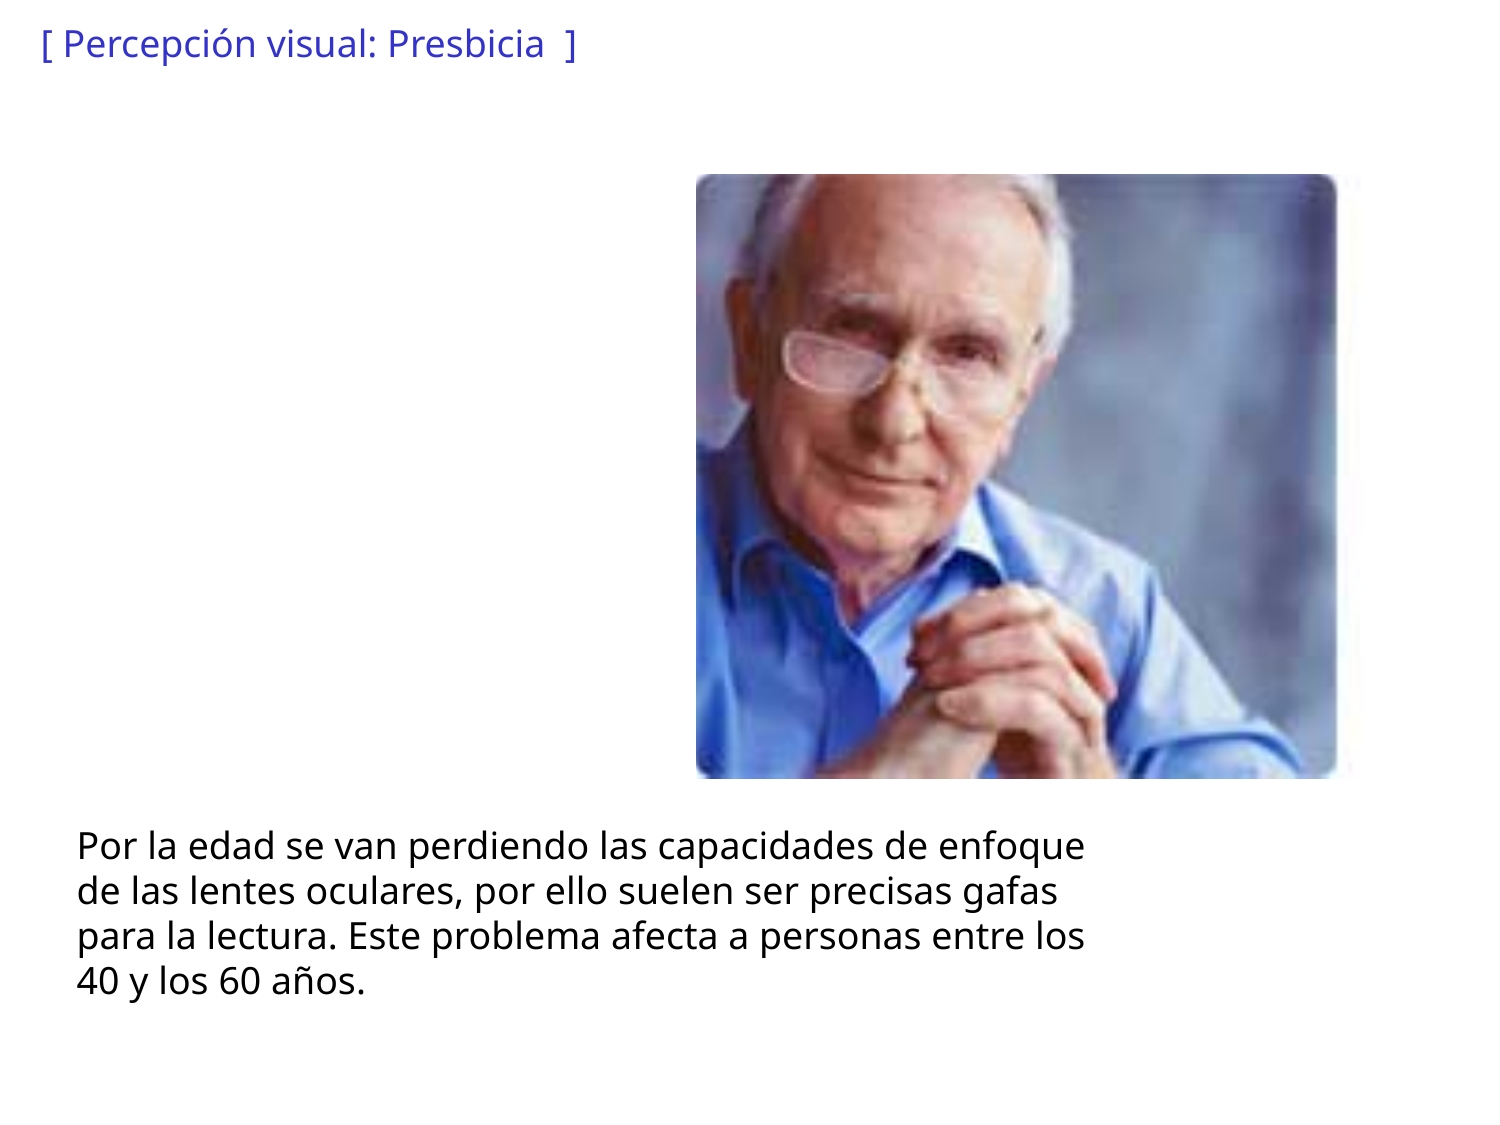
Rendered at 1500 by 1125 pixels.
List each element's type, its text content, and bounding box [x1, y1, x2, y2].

text_box Por la edad se van perdiendo las capacidades de enfoque de las lentes oculares, por ello suelen ser precisas gafas para la lectura. Este problema afecta a personas entre los 40 y los 60 años. [61, 814, 1107, 1009]
text_box [ Percepción visual: Presbicia ] [25, 12, 593, 73]
picture [696, 174, 1377, 779]
